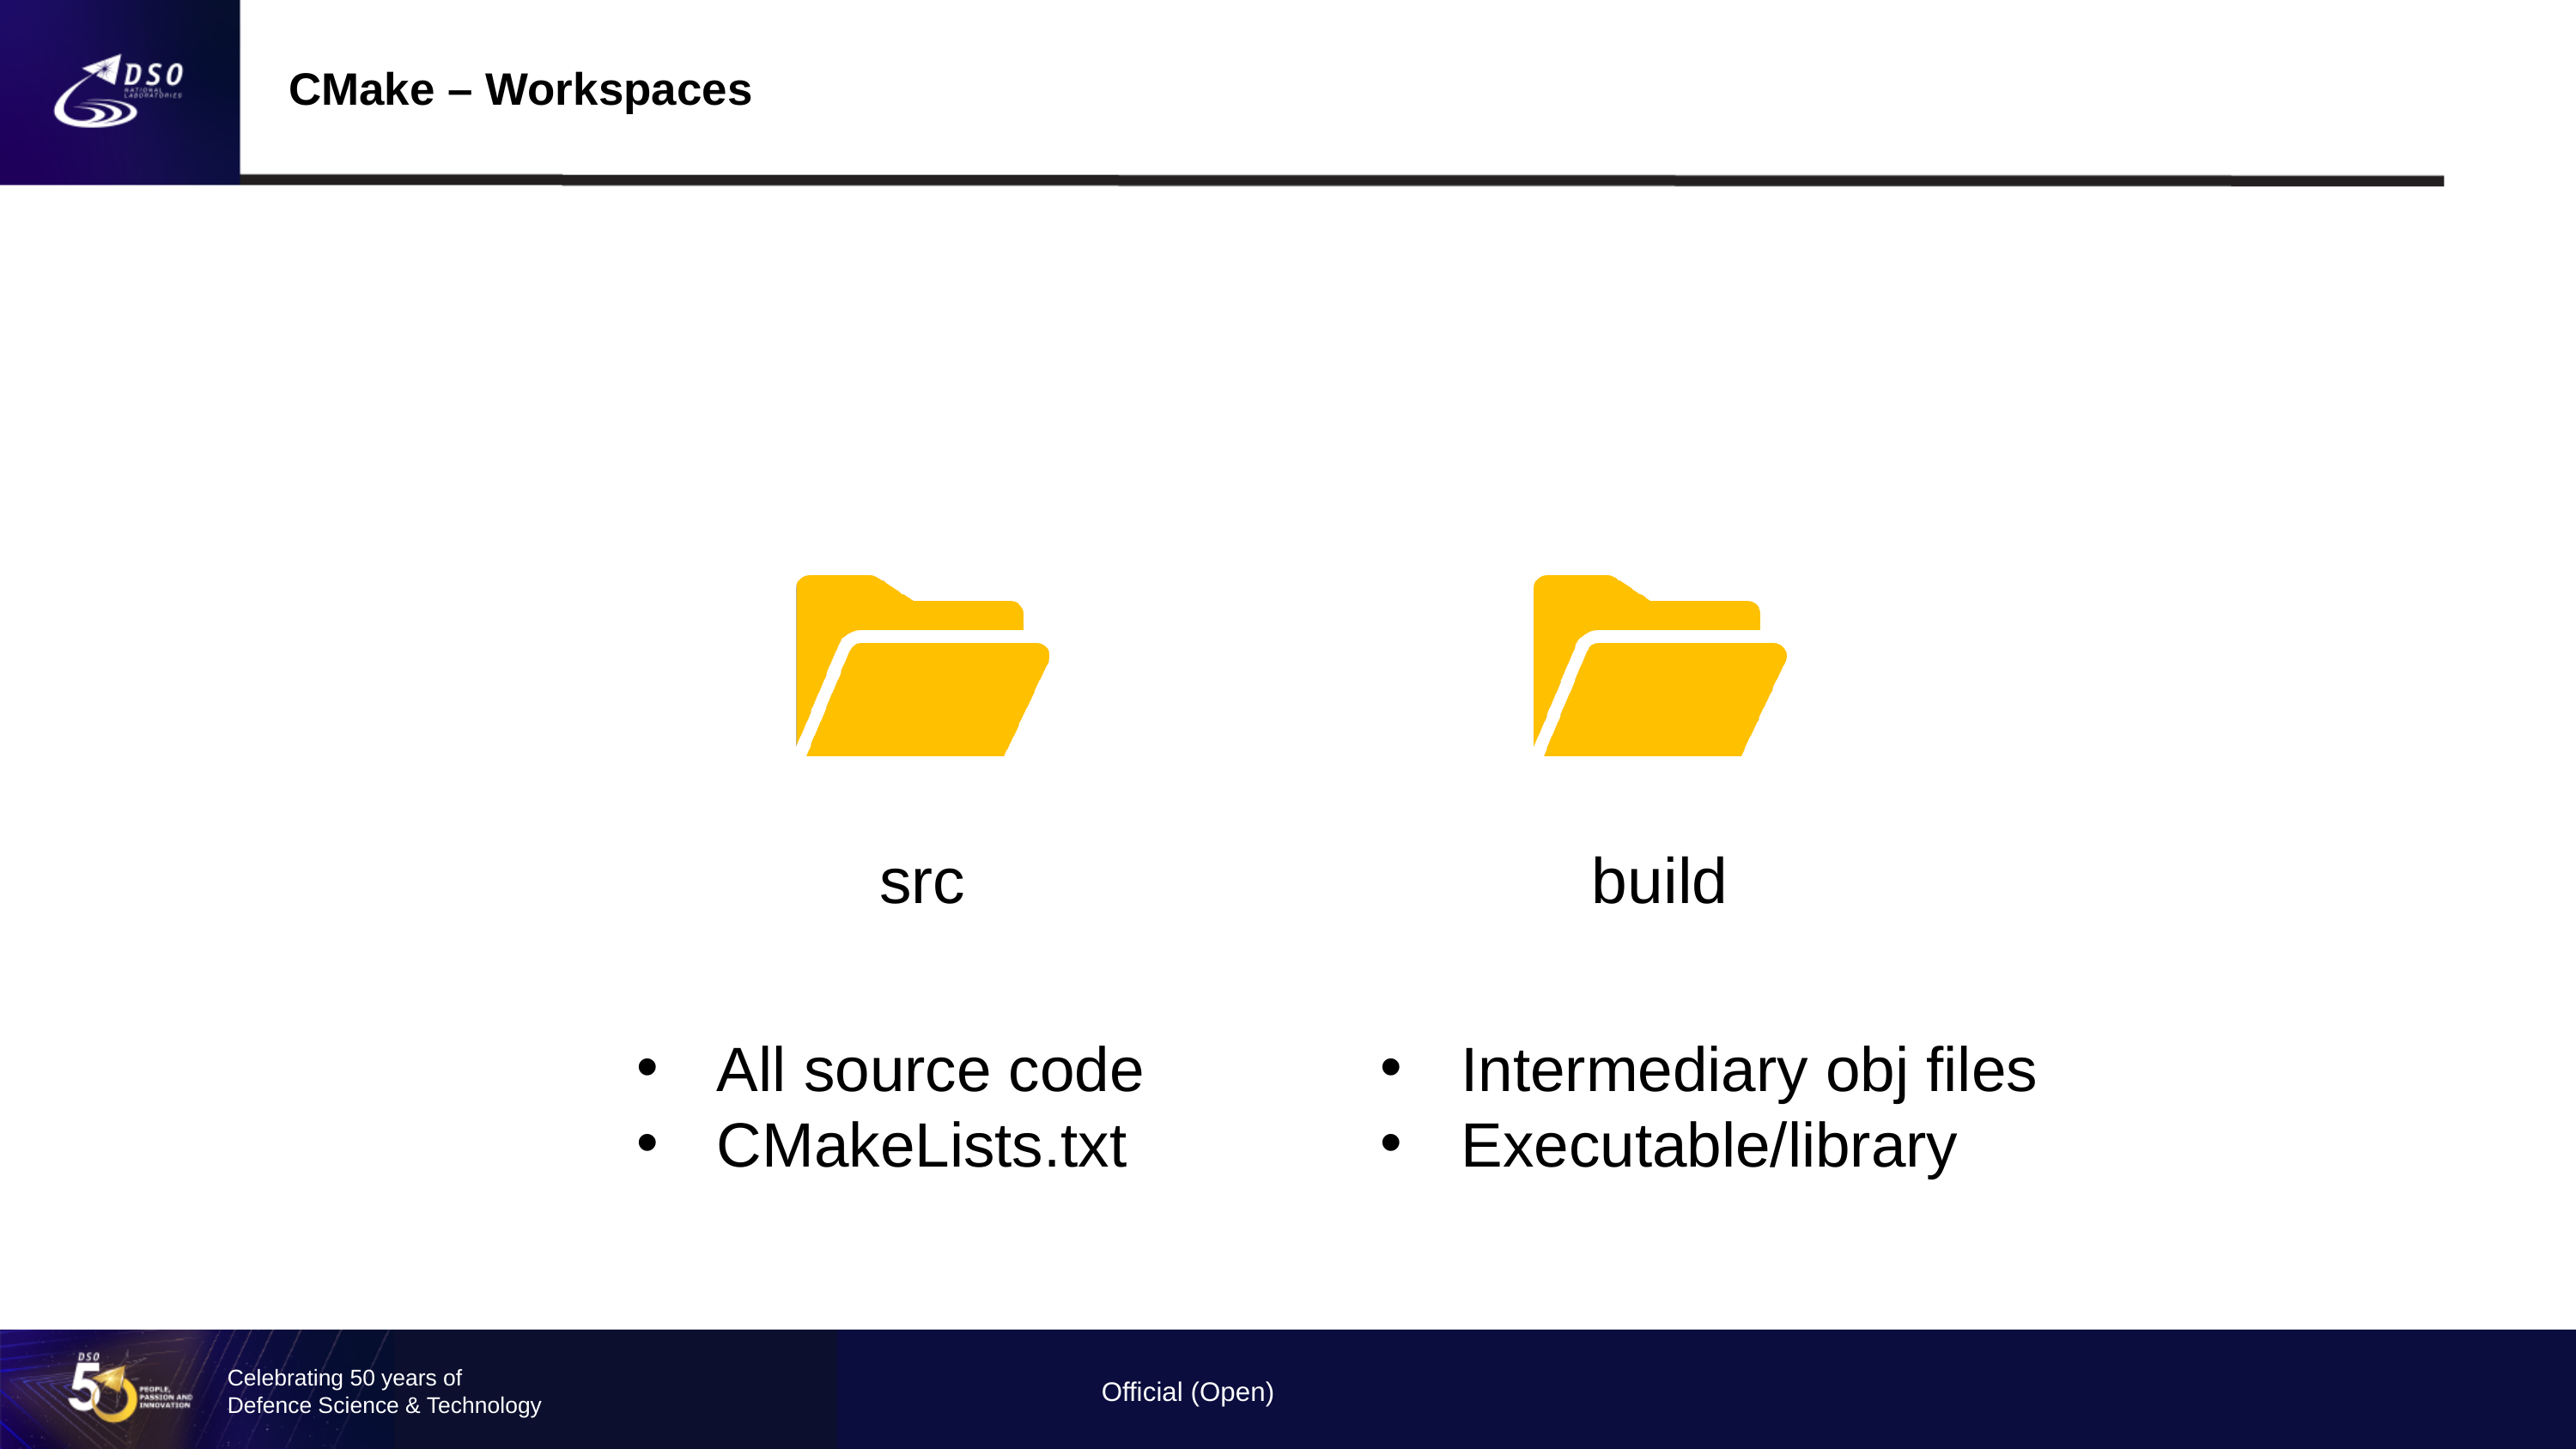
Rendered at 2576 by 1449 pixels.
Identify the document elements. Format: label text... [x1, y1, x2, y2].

text_box Intermediary obj files Executable/library [1315, 1003, 2096, 1205]
text_box build [1523, 828, 1797, 935]
picture [0, 0, 2576, 1449]
text_box All source code CMakeLists.txt [571, 1003, 1274, 1205]
text_box CMake – Workspaces [263, 40, 2485, 142]
text_box src [786, 828, 1060, 935]
